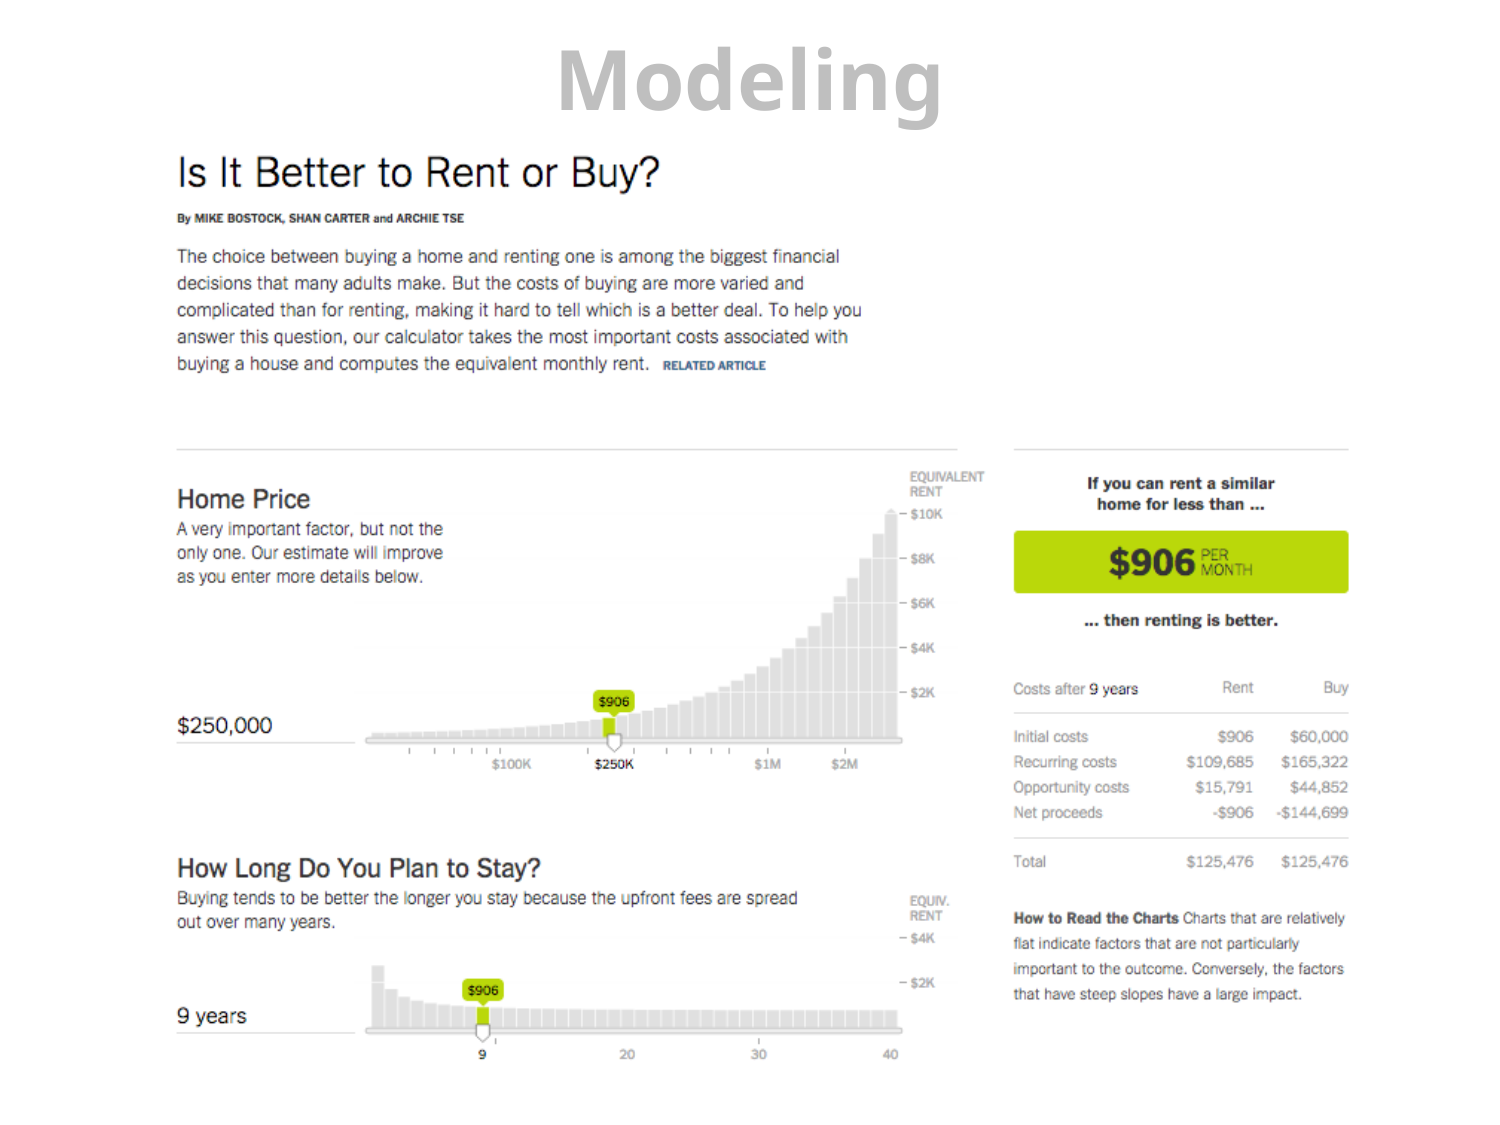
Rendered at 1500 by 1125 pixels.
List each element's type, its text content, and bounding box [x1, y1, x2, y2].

picture [162, 141, 1390, 1092]
title Modeling [75, 15, 1425, 138]
